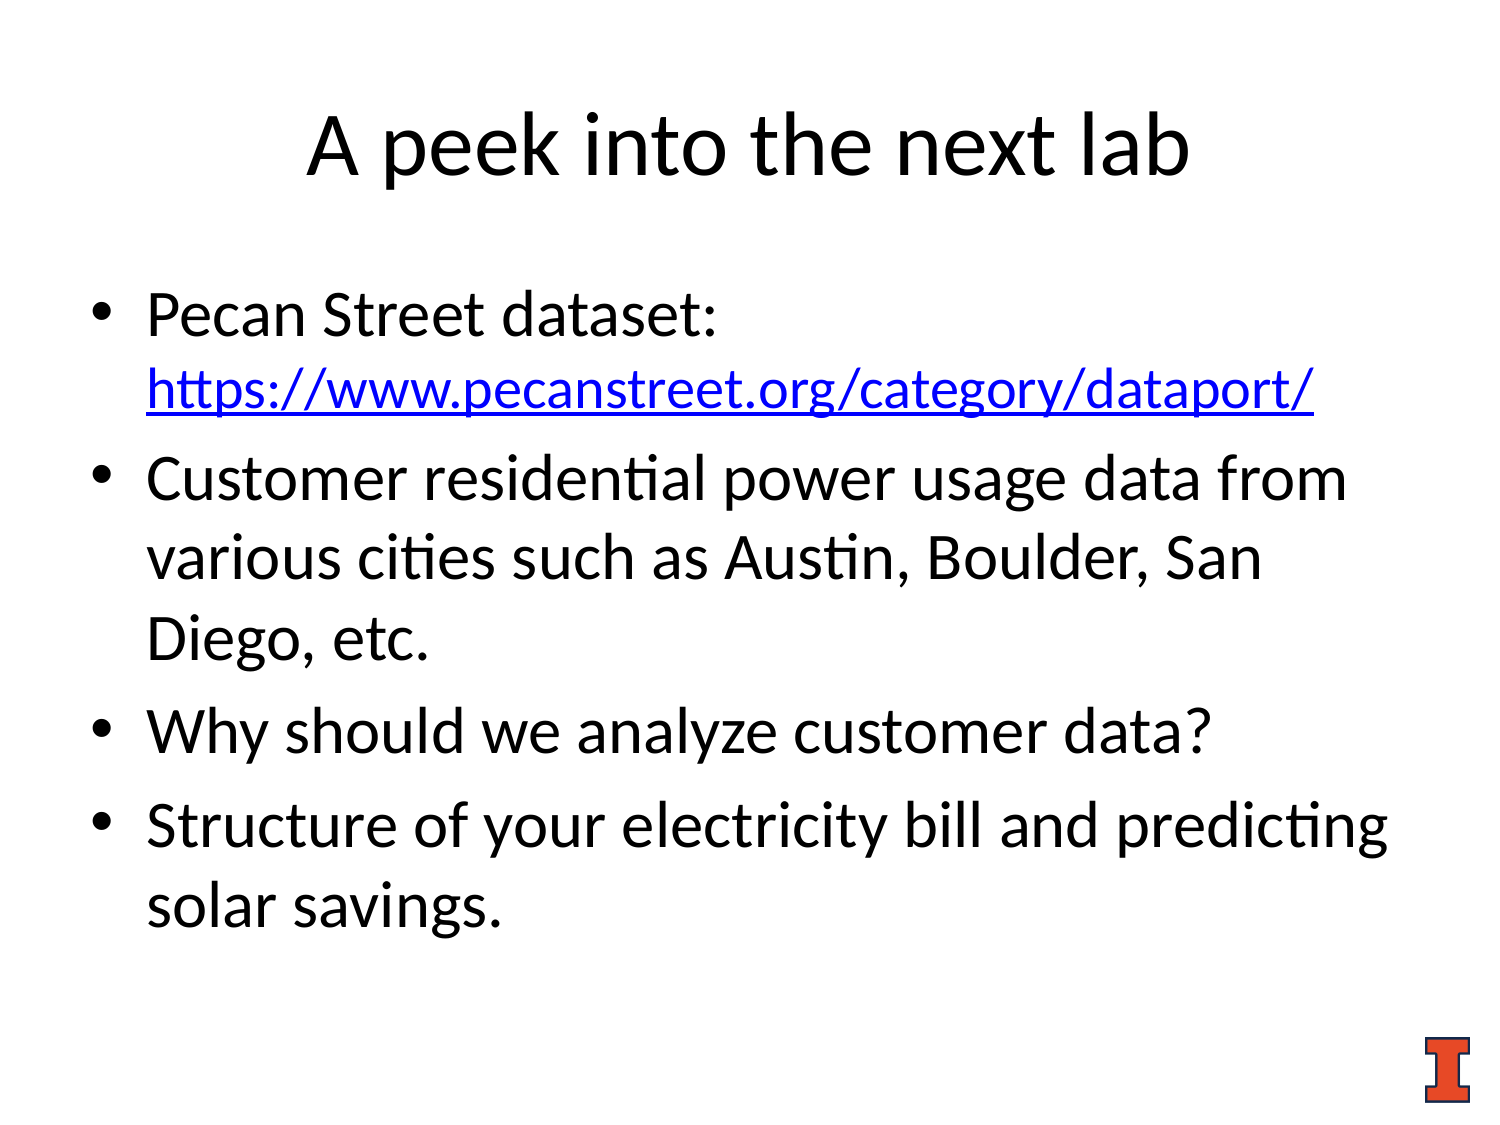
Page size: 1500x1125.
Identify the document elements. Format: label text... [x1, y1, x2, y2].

list Pecan Street dataset: https://www.pecanstreet.org/category/dataport/ Customer residential power usage data from various cities such as Austin, Boulder, San Diego, etc. Why should we analyze customer data? Structure of your electricity bill and predicting solar savings. [75, 262, 1425, 1080]
picture [1425, 1037, 1470, 1103]
title A peek into the next lab [75, 45, 1425, 233]
